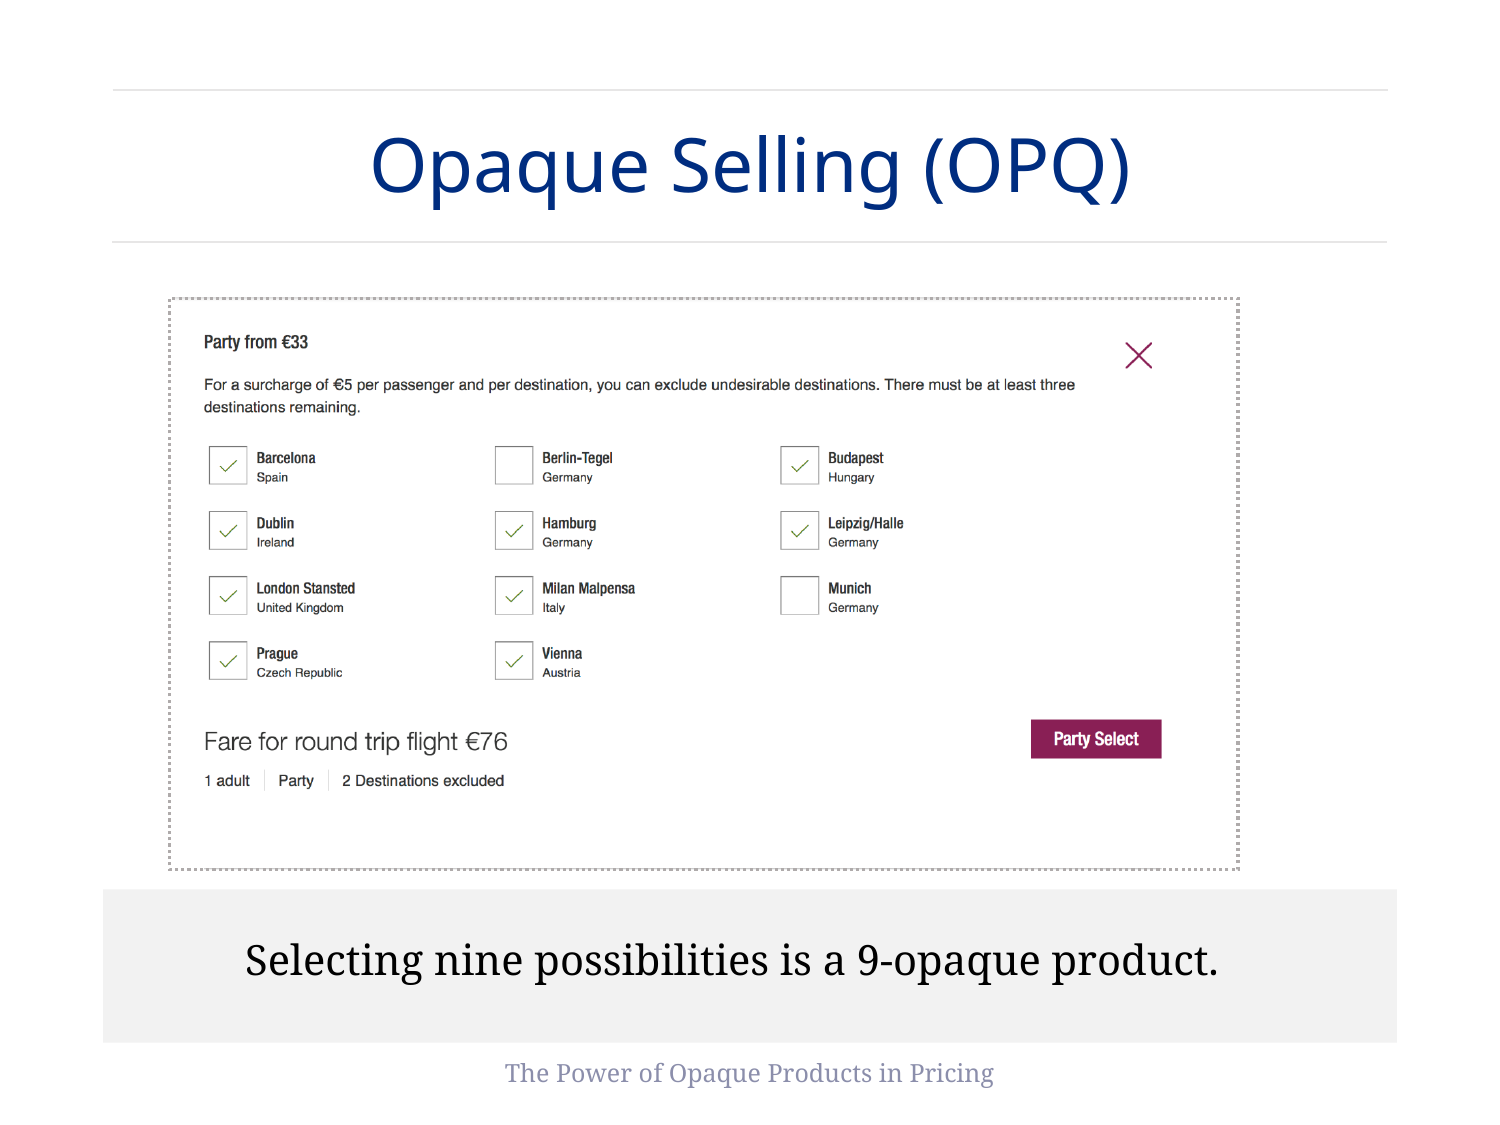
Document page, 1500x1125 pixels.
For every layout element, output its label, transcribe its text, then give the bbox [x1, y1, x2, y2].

picture [174, 297, 1192, 870]
text_box [169, 297, 175, 871]
footer The Power of Opaque Products in Pricing [440, 1043, 1060, 1103]
title Opaque Selling (OPQ) [103, 59, 1397, 278]
text_box [1190, 297, 1239, 871]
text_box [103, 889, 1397, 1043]
